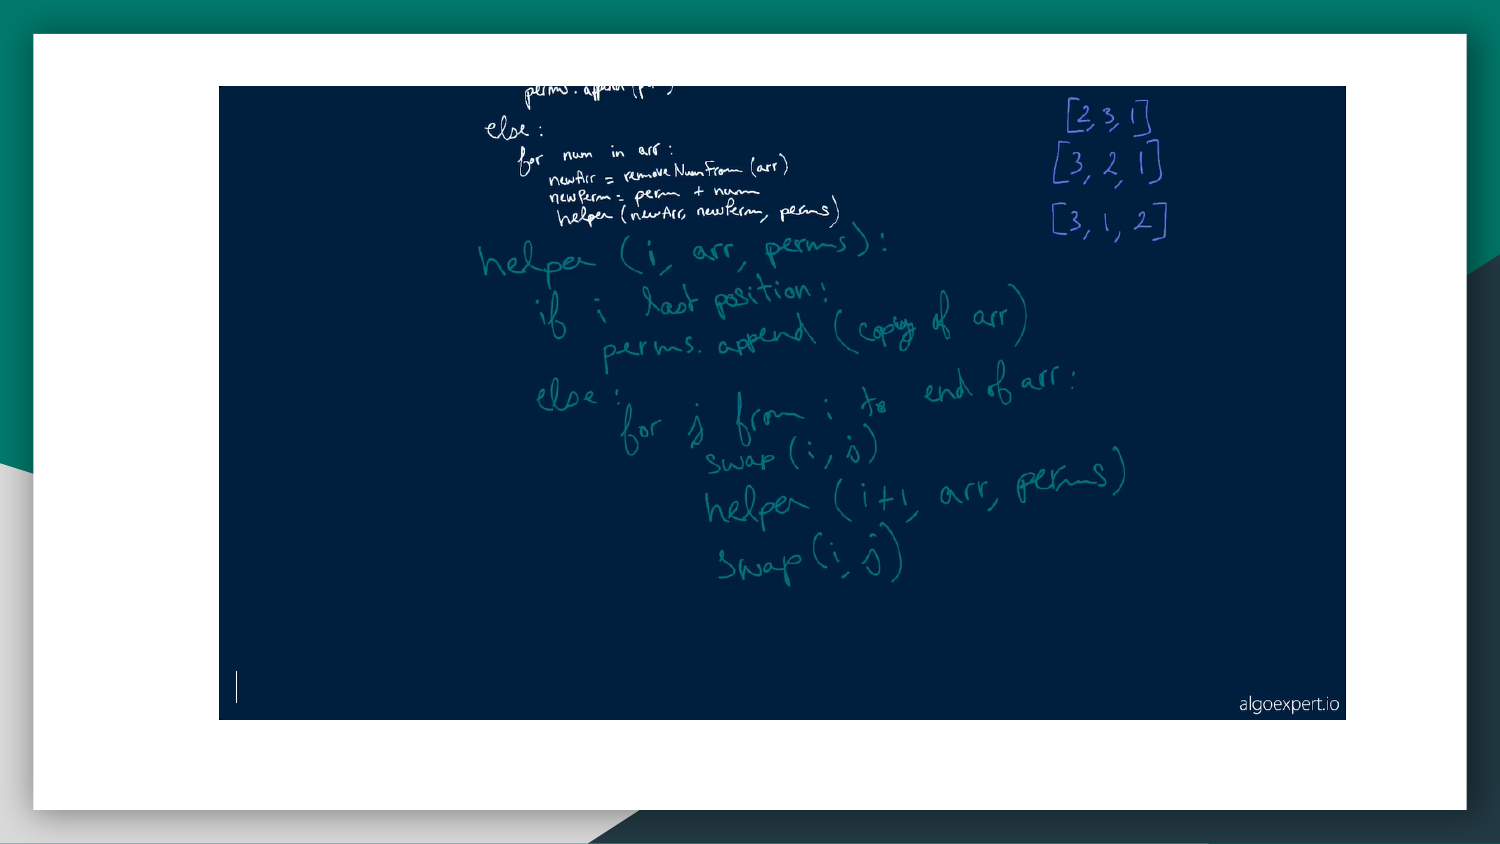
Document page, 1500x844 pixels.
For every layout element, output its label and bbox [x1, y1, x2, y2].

picture [219, 86, 1346, 720]
